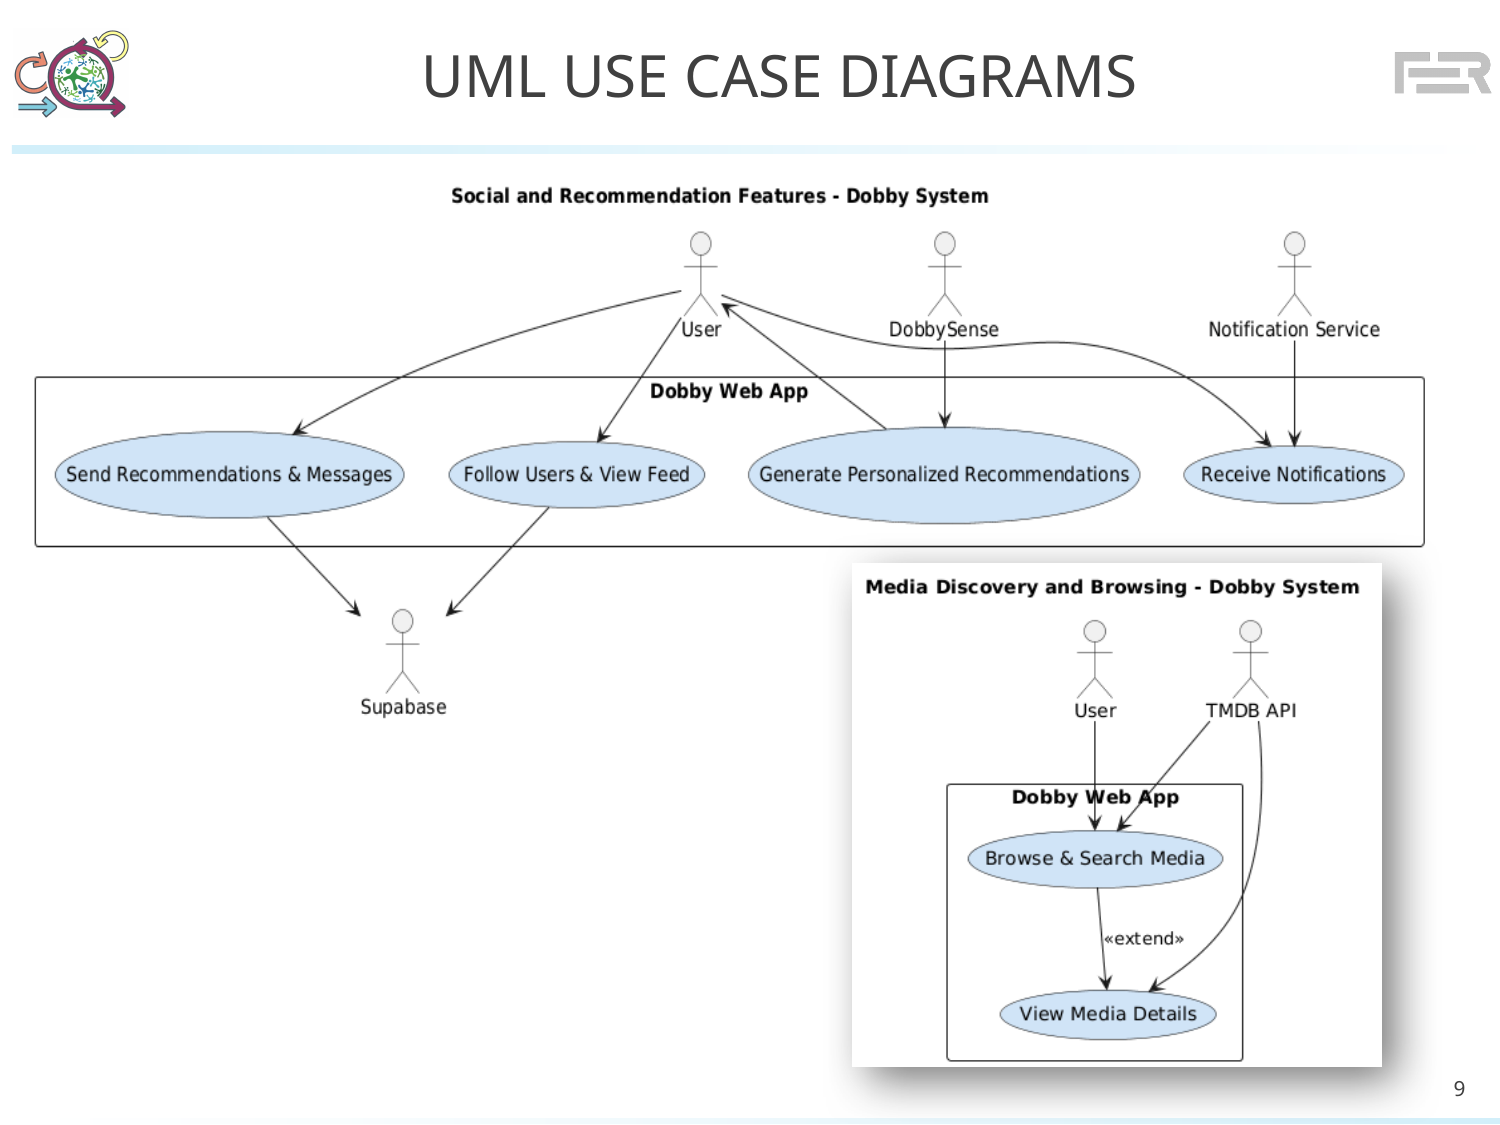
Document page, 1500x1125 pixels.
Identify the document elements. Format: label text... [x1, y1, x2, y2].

picture [13, 28, 129, 118]
picture [26, 170, 1430, 1067]
slide_number 9 [1402, 1066, 1481, 1114]
title UML use case diagrams [129, 5, 1430, 142]
